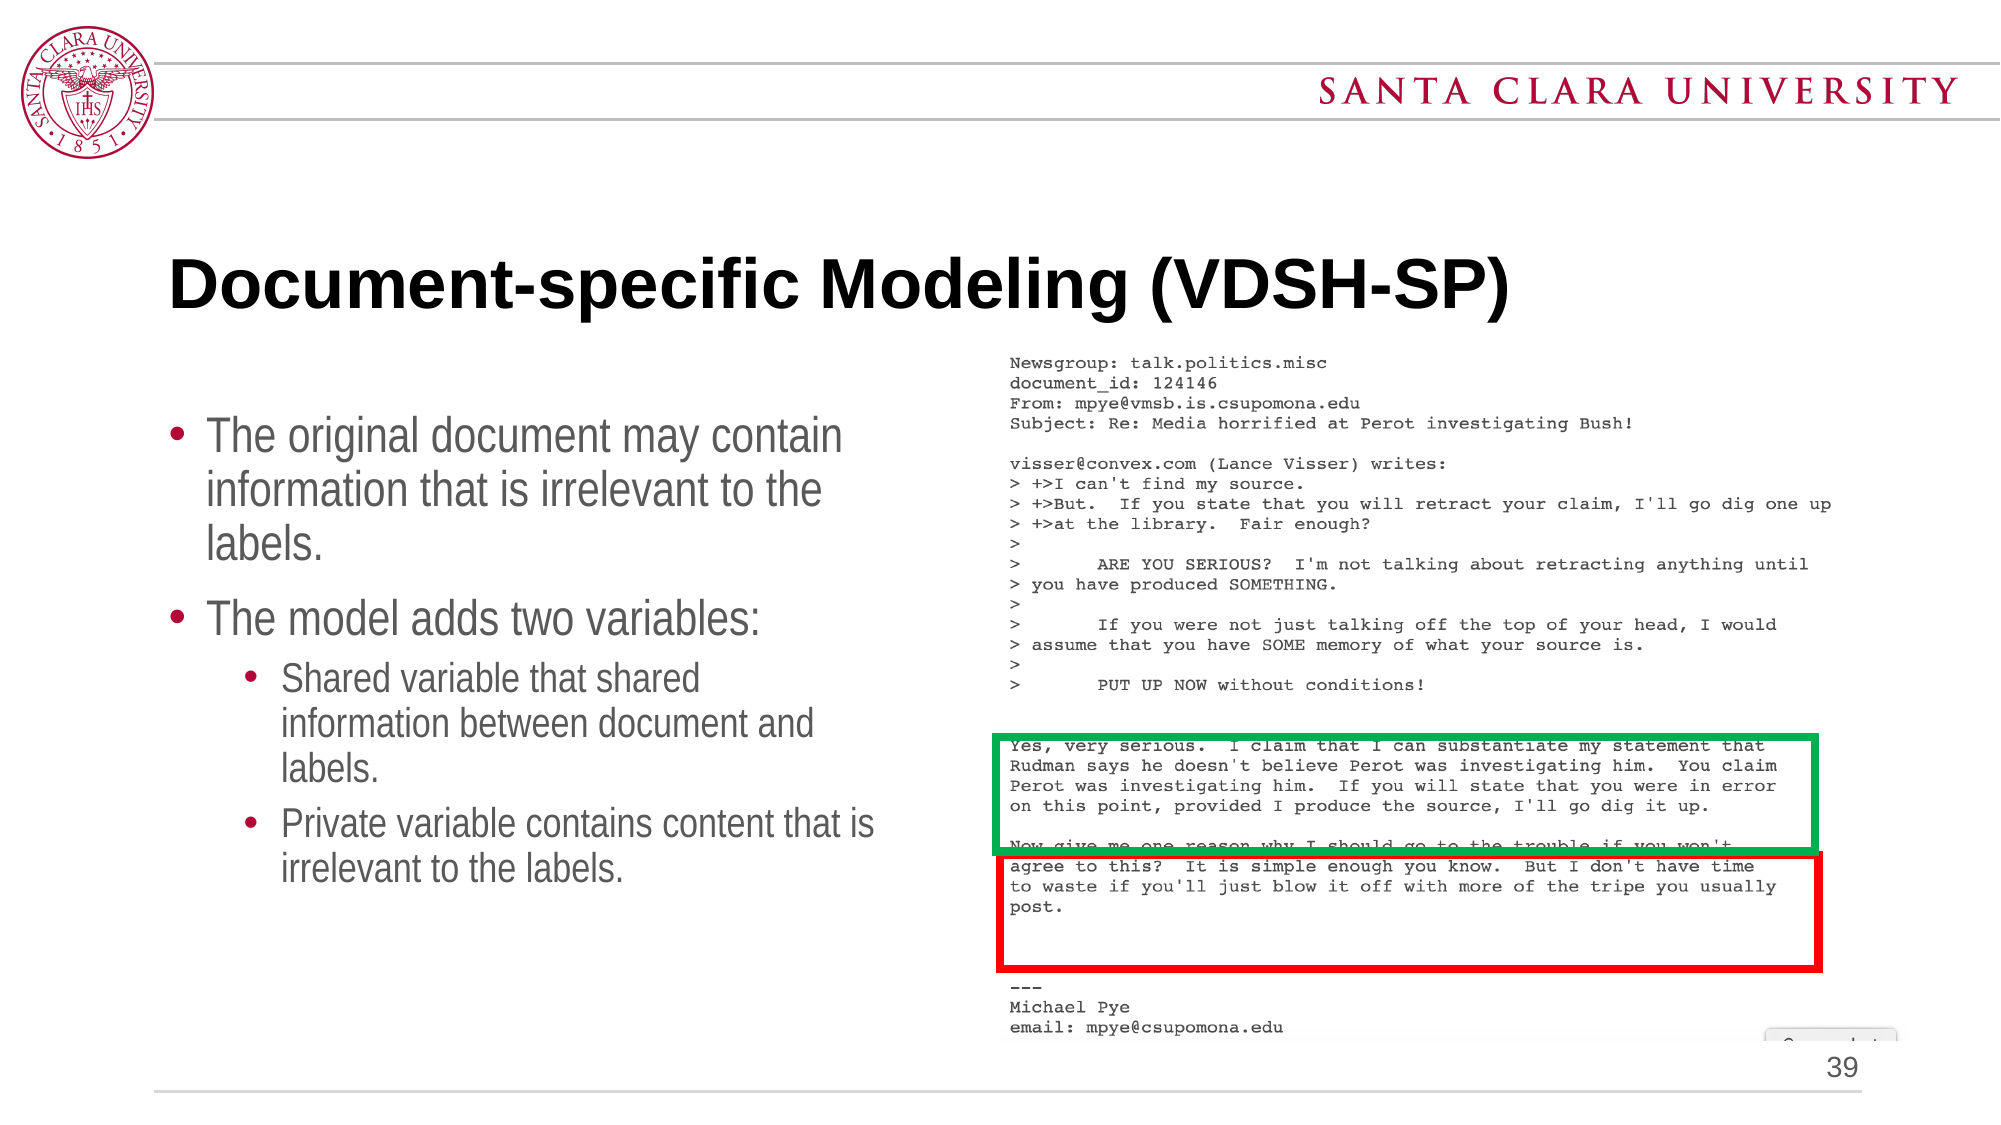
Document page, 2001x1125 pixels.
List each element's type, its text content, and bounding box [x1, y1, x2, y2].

text_box [995, 736, 999, 852]
list 39 [1238, 1041, 1874, 1092]
title Document-specific Modeling (VDSH-SP) [153, 191, 1863, 380]
picture [999, 339, 1909, 1041]
picture [1320, 77, 1958, 104]
picture [21, 26, 154, 159]
list The original document may contain information that is irrelevant to the labels. The model adds two variables: Shared variable that shared information between document and labels. Private variable contains content that is irrelevant to the labels. [153, 401, 893, 1026]
